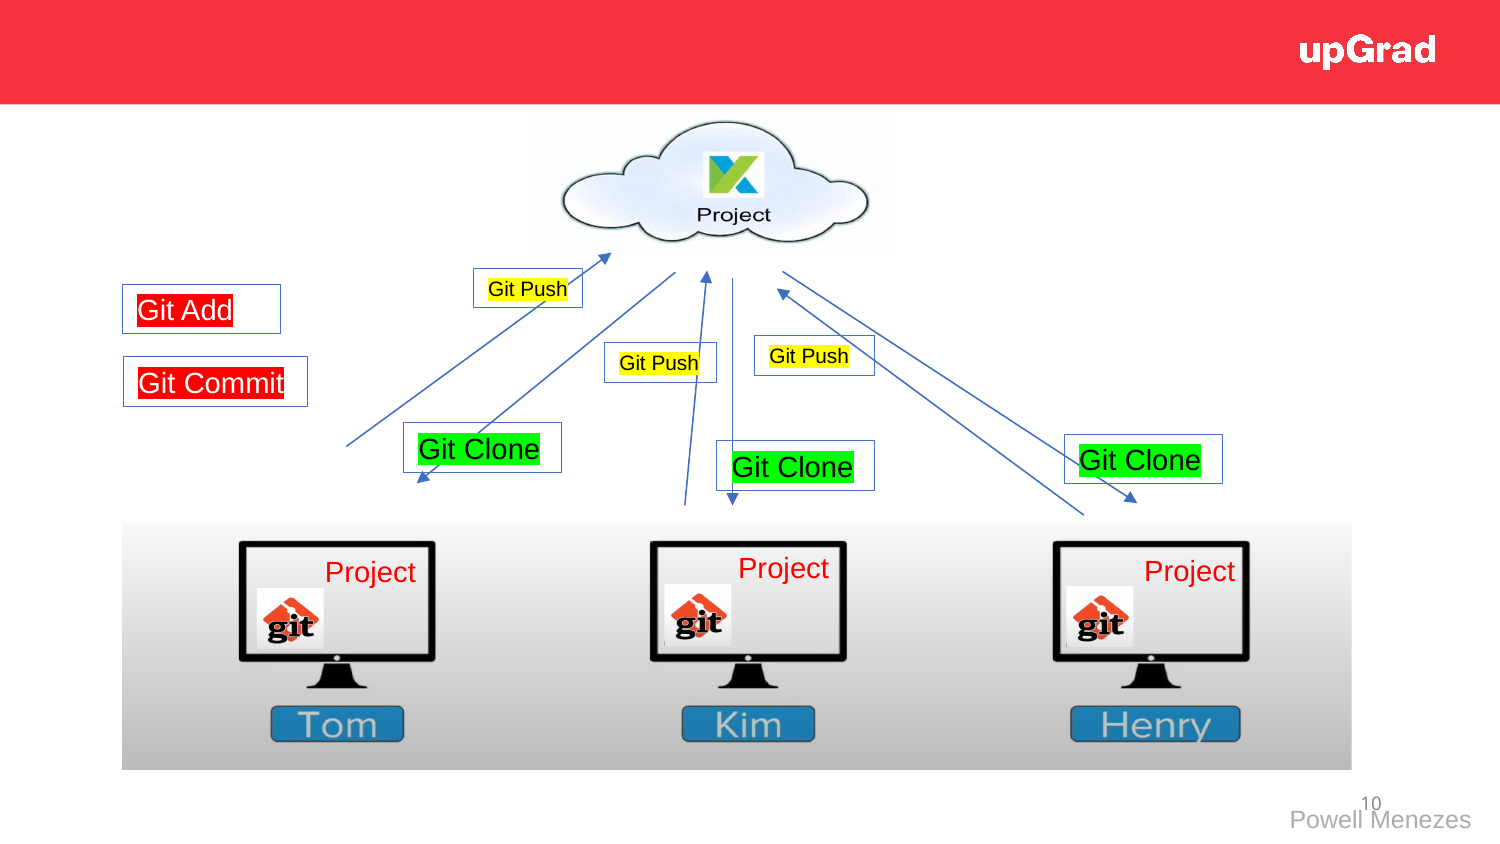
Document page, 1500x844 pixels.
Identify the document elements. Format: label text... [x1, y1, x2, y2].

picture [121, 523, 1352, 770]
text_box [416, 271, 676, 484]
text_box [782, 271, 1138, 504]
text_box Git Clone [716, 440, 728, 491]
picture [1300, 34, 1435, 70]
text_box Git Push [713, 342, 717, 383]
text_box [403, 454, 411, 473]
text_box Git Add [122, 284, 281, 334]
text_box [776, 288, 1085, 516]
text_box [684, 270, 708, 506]
text_box Git Clone [737, 440, 771, 491]
text_box Powell Menezes [1274, 796, 1500, 842]
text_box Git Push [754, 335, 771, 376]
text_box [346, 252, 612, 447]
text_box Git Commit [123, 356, 308, 407]
picture [525, 113, 901, 255]
text_box Git Clone [1141, 434, 1223, 484]
slide_number 10 [1059, 782, 1397, 827]
